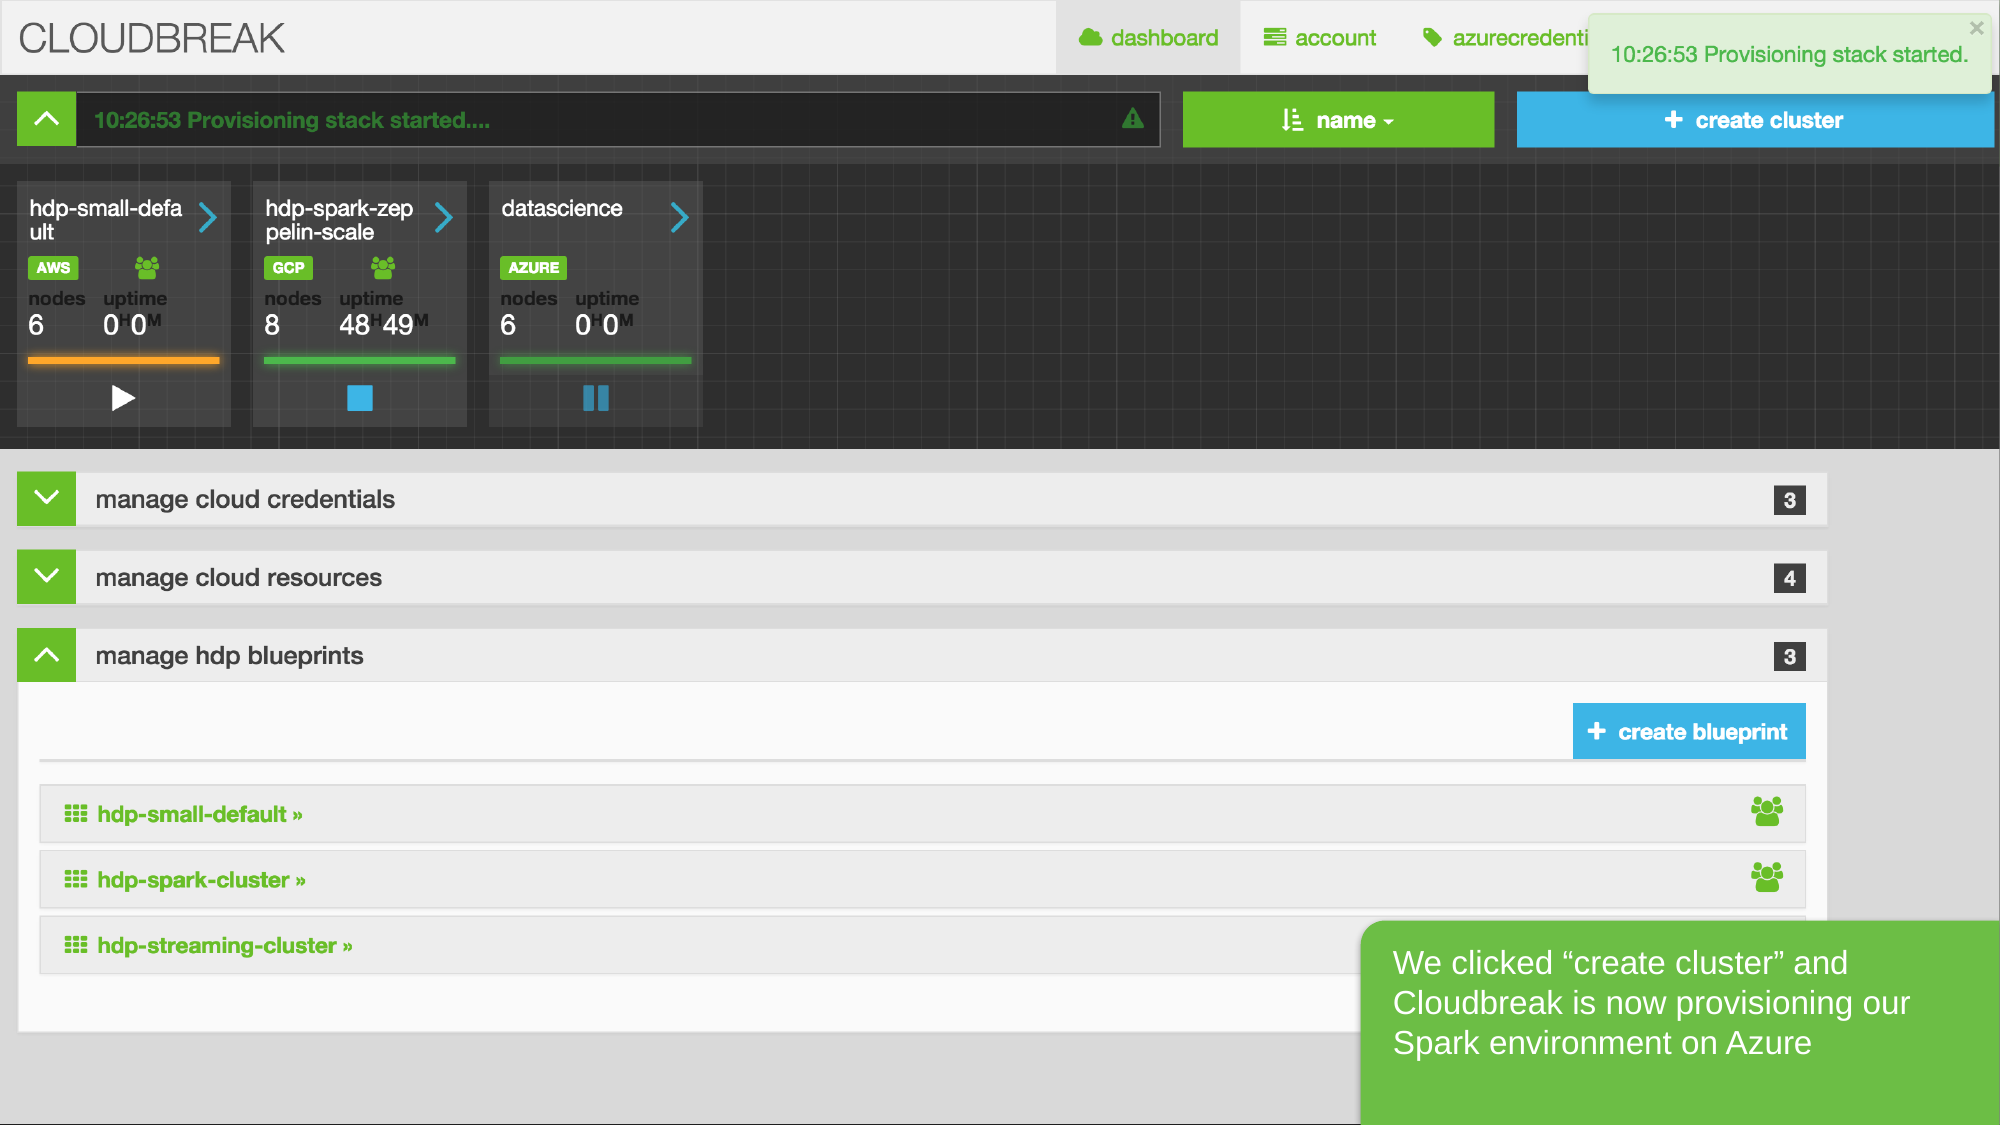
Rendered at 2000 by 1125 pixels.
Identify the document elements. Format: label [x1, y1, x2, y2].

text_box [1360, 920, 2000, 1125]
picture [0, 0, 2000, 1125]
